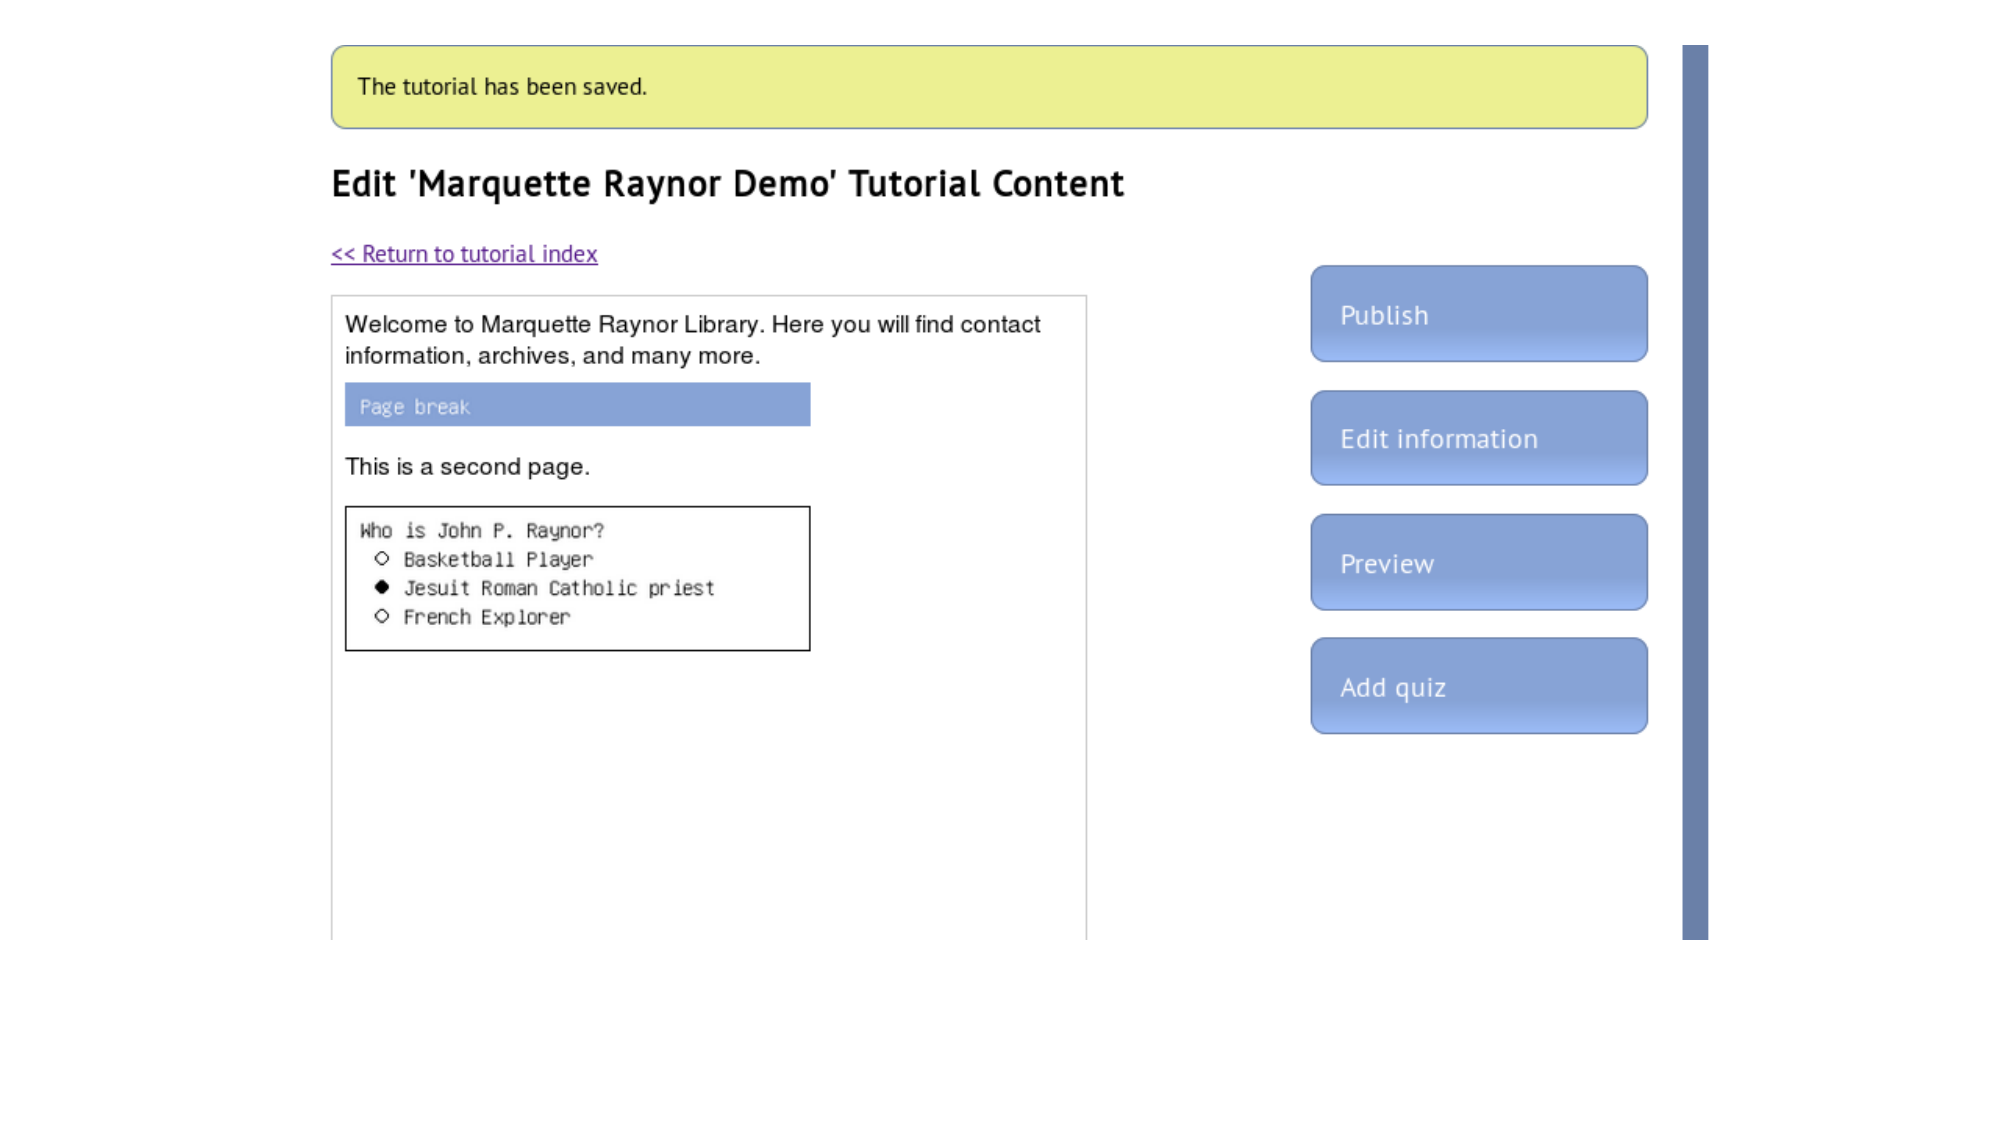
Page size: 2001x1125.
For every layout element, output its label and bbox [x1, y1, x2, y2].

picture [314, 45, 1709, 940]
